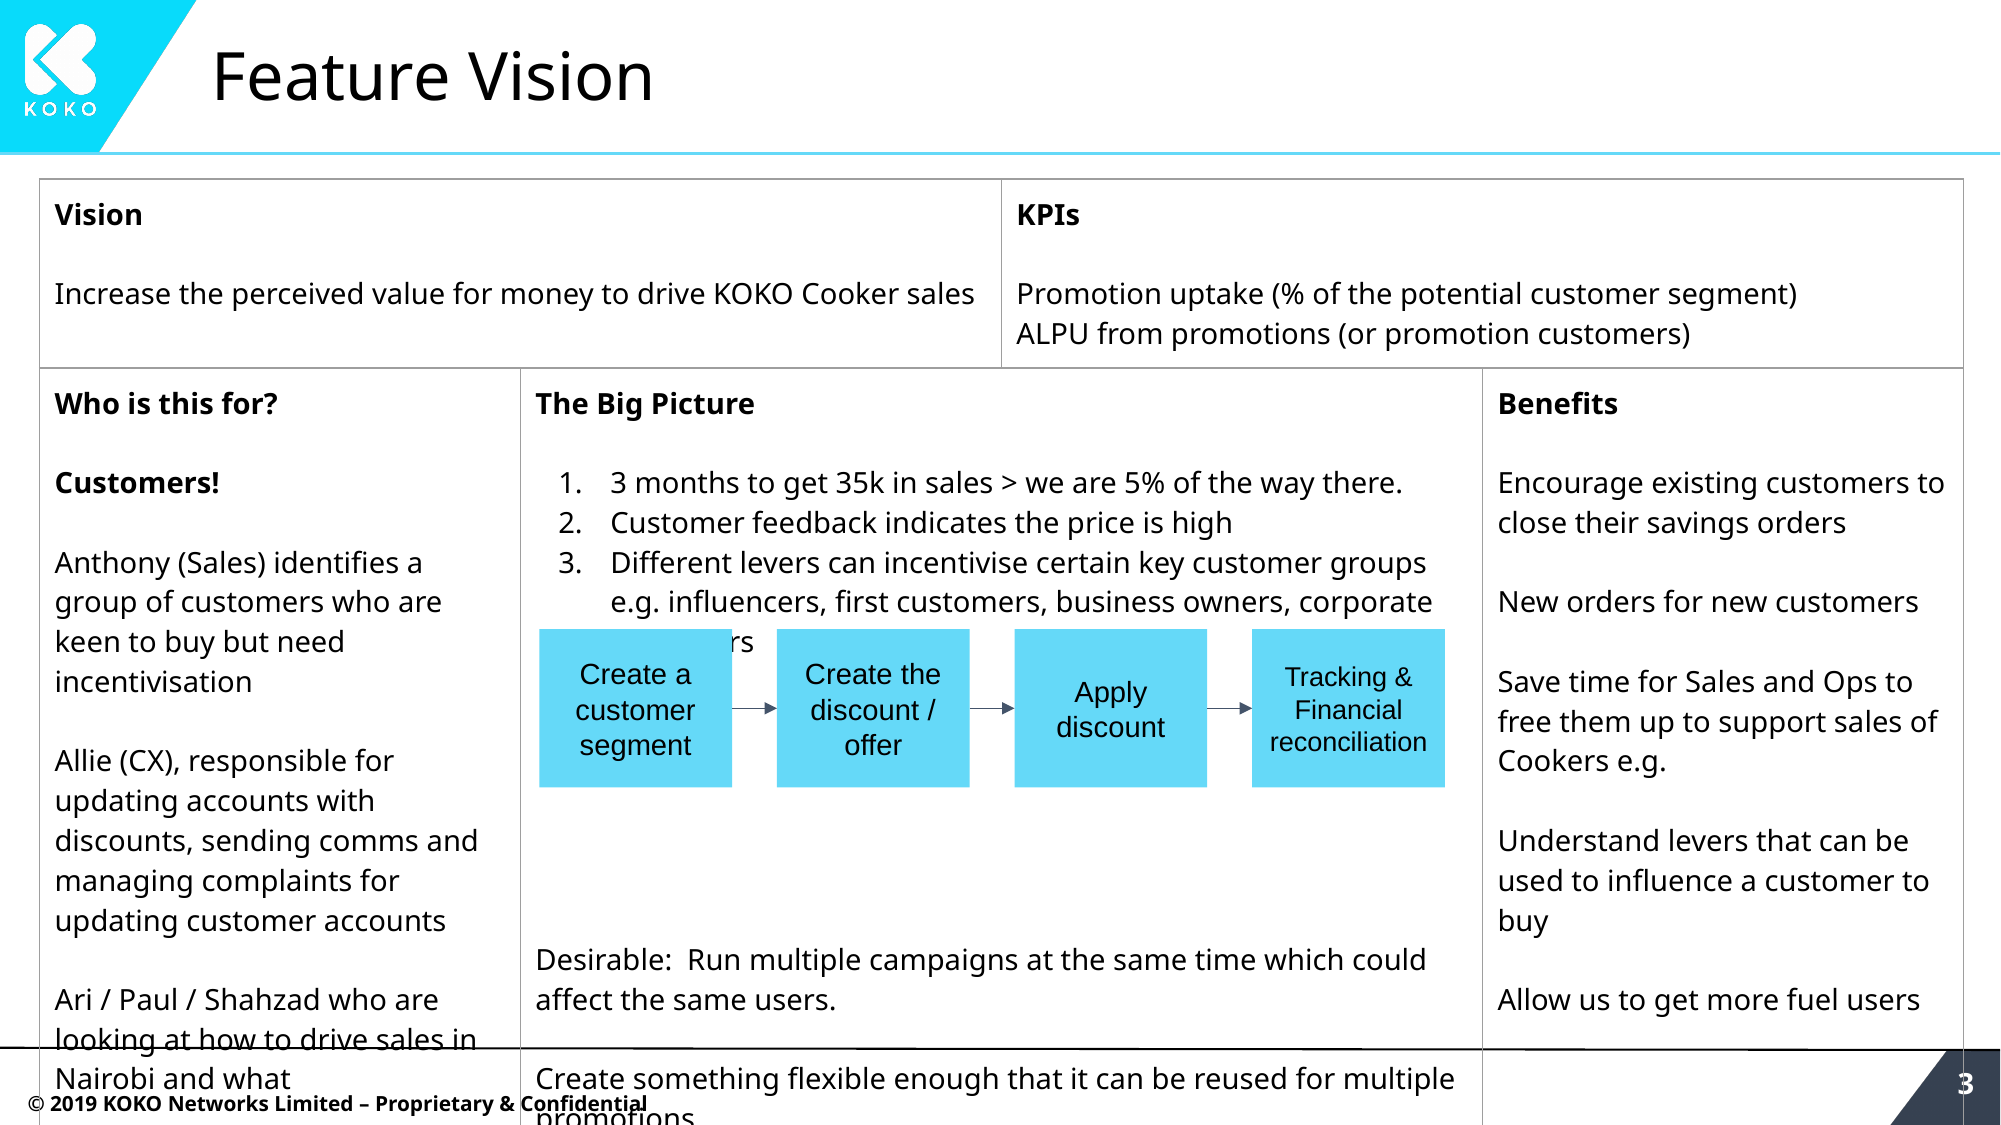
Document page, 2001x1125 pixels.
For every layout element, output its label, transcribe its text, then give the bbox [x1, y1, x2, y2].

text_box Tracking & Financial reconciliation [1252, 629, 1445, 788]
title Feature Vision [196, 15, 1925, 144]
picture [0, 0, 197, 152]
text_box Apply discount [1014, 629, 1208, 788]
table_cell Who is this for? Customers! Anthony (Sales) identifies a group of customers who are keen to buy but need incentivisation Allie (CX), responsible for updating accounts with discounts, sending comms and managing complaints for updating customer accounts Ari / Paul / Shahzad who are looking at how to drive sales in Nairobi and what Rono (MKTG) running competitions with prizes [40, 369, 520, 1125]
table_cell The Big Picture 3 months to get 35k in sales > we are 5% of the way there. Customer feedback indicates the price is high Different levers can incentivise certain key customer groups e.g. influencers, first customers, business owners, corporate customers Desirable: Run multiple campaigns at the same time which could affect the same users. Create something flexible enough that it can be reused for multiple promotions. [521, 369, 1482, 1125]
table_header KPIs Promotion uptake (% of the potential customer segment) ALPU from promotions (or promotion customers) [1002, 180, 1963, 367]
table_header Vision Increase the perceived value for money to drive KOKO Cooker sales [40, 180, 1001, 367]
slide_number ‹#› [1964, 1050, 2000, 1125]
table_cell Benefits Encourage existing customers to close their savings orders New orders for new customers Save time for Sales and Ops to free them up to support sales of Cookers e.g. Understand levers that can be used to influence a customer to buy Allow us to get more fuel users [1483, 369, 1963, 1125]
text_box Create the discount / offer [776, 629, 970, 788]
text_box Create a customer segment [539, 629, 733, 788]
